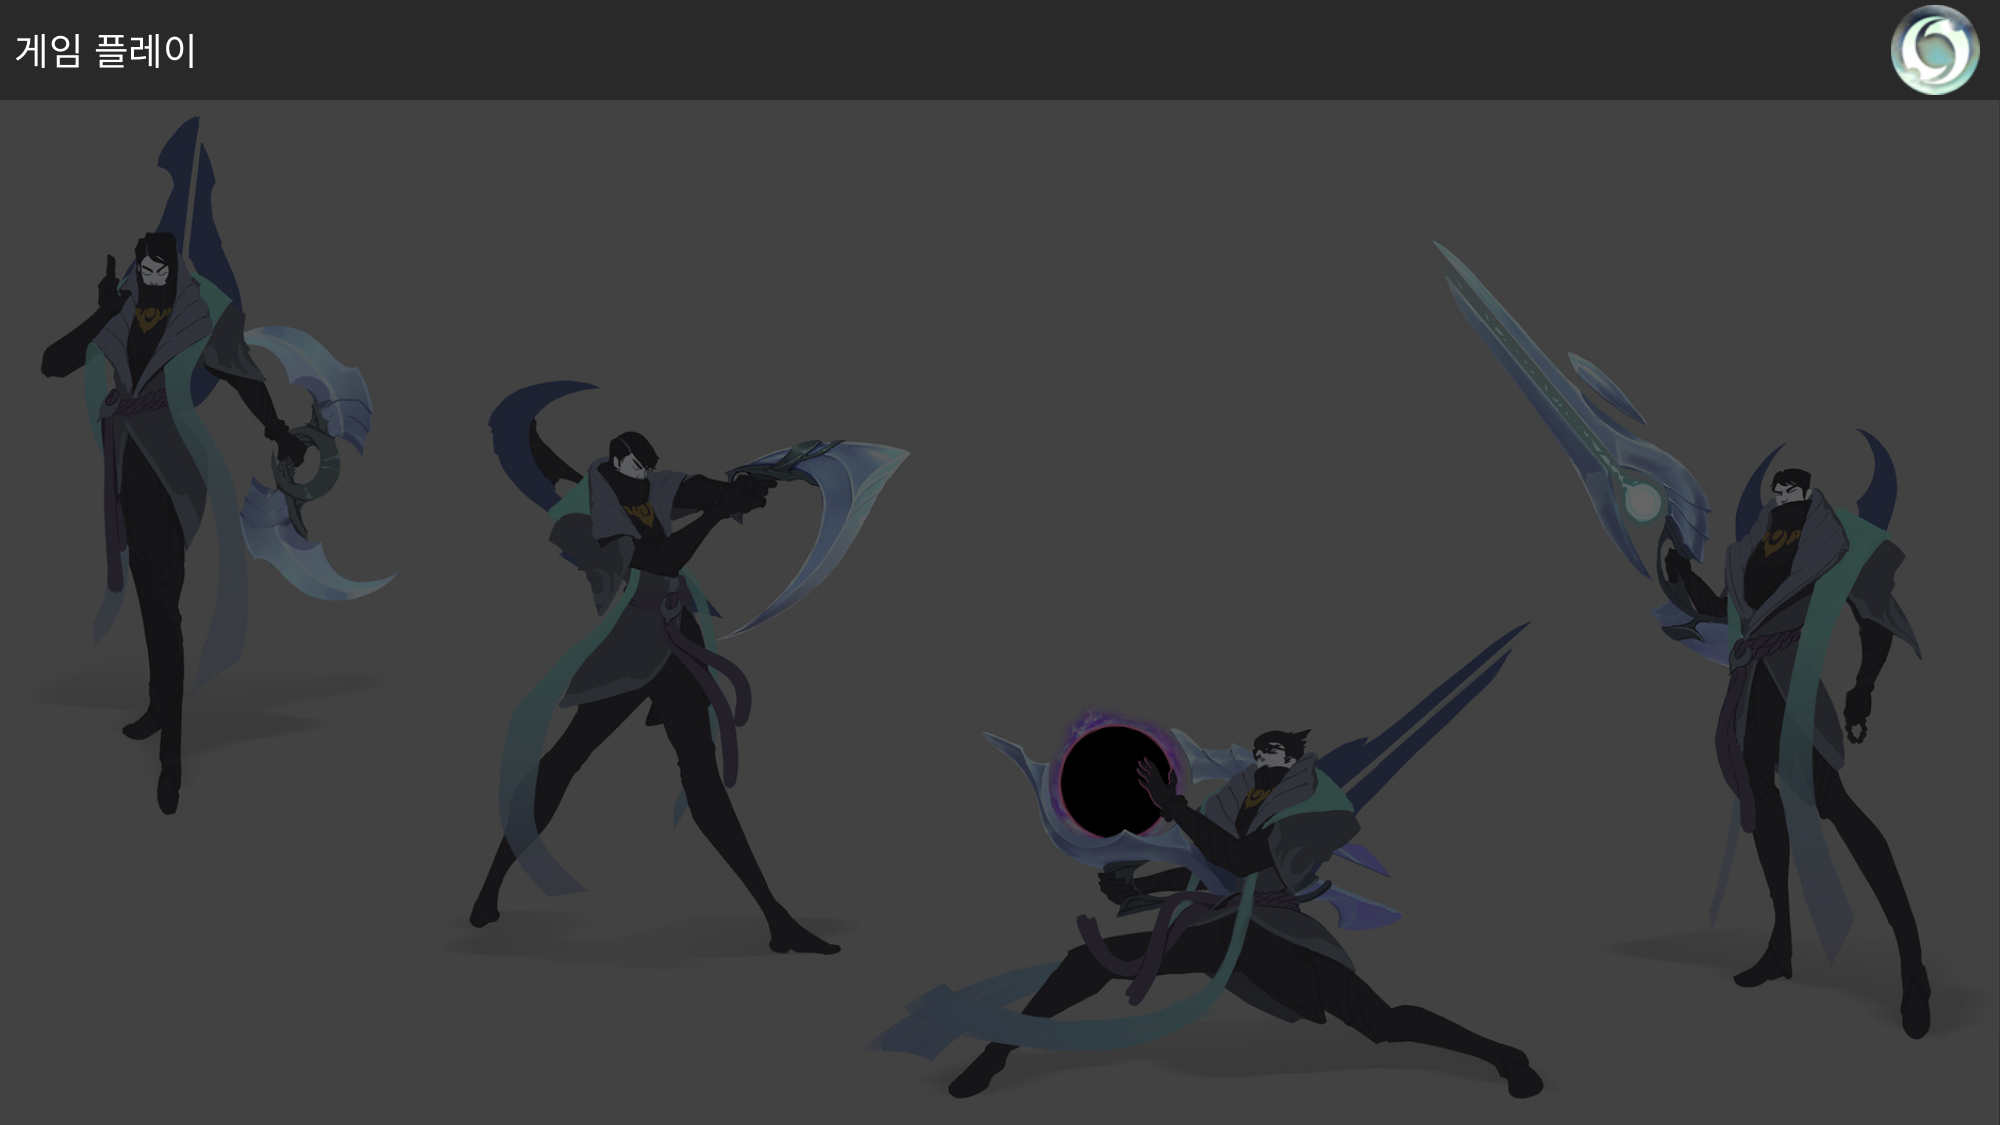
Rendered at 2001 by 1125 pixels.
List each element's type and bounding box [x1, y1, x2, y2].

text_box [0, 0, 2000, 1125]
